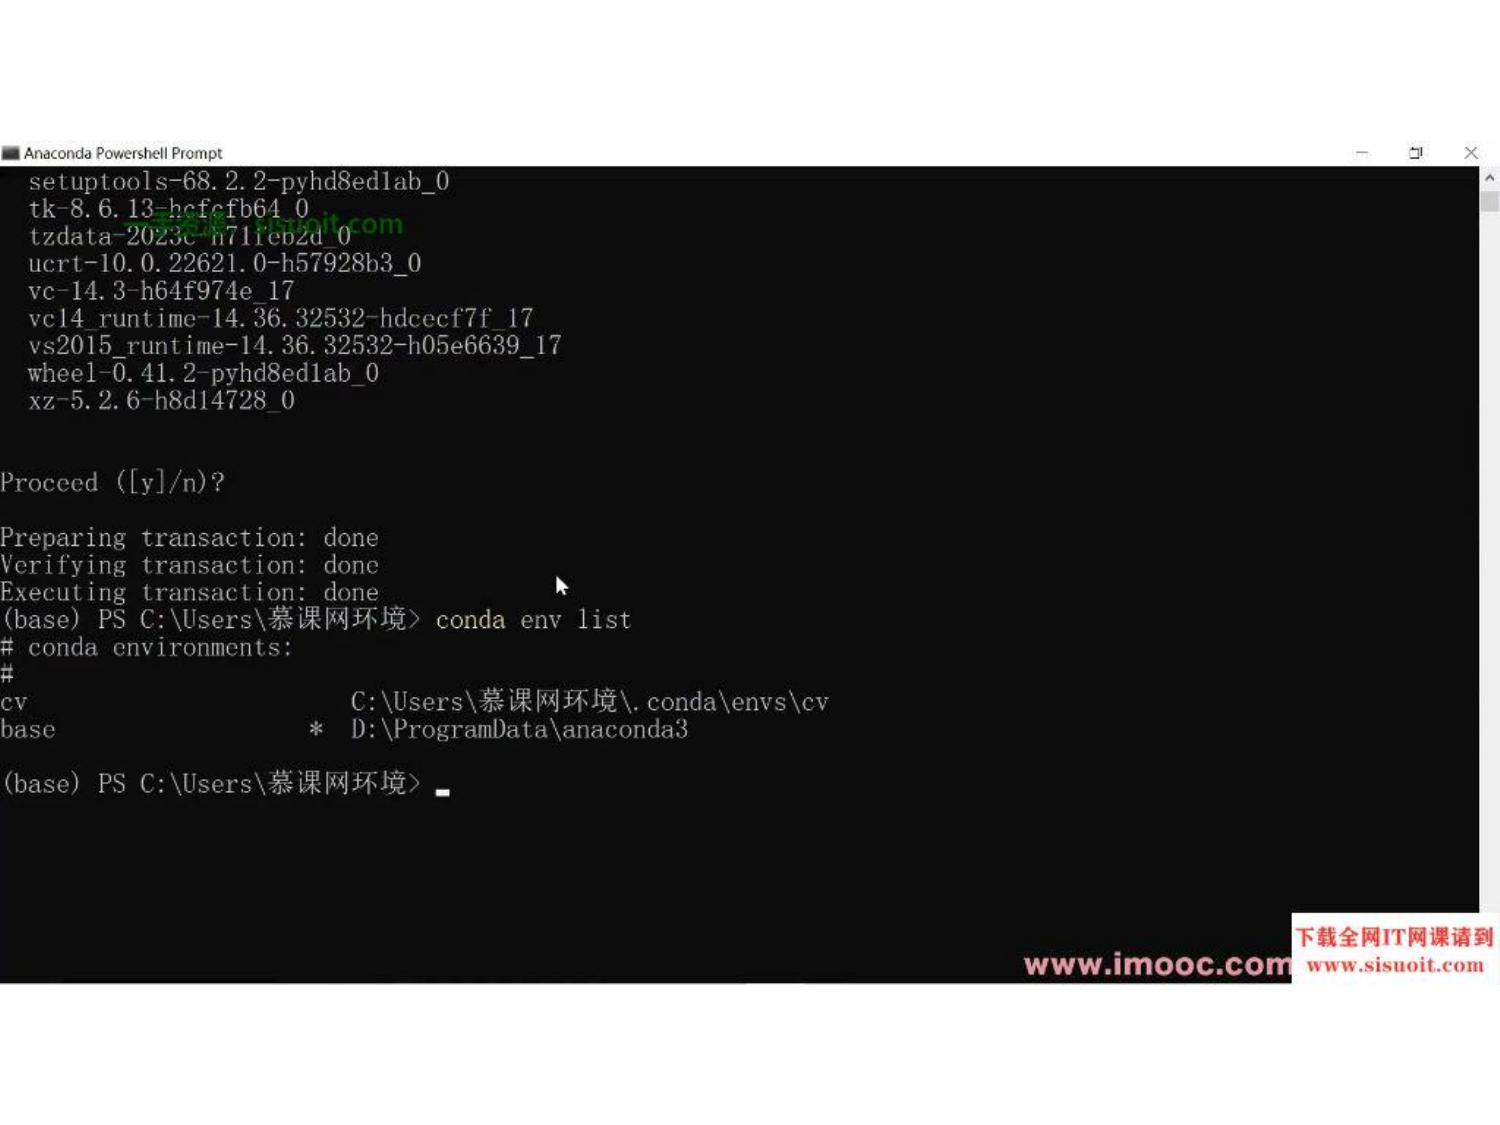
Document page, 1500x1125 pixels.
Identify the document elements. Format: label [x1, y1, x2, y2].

picture [0, 140, 1500, 985]
